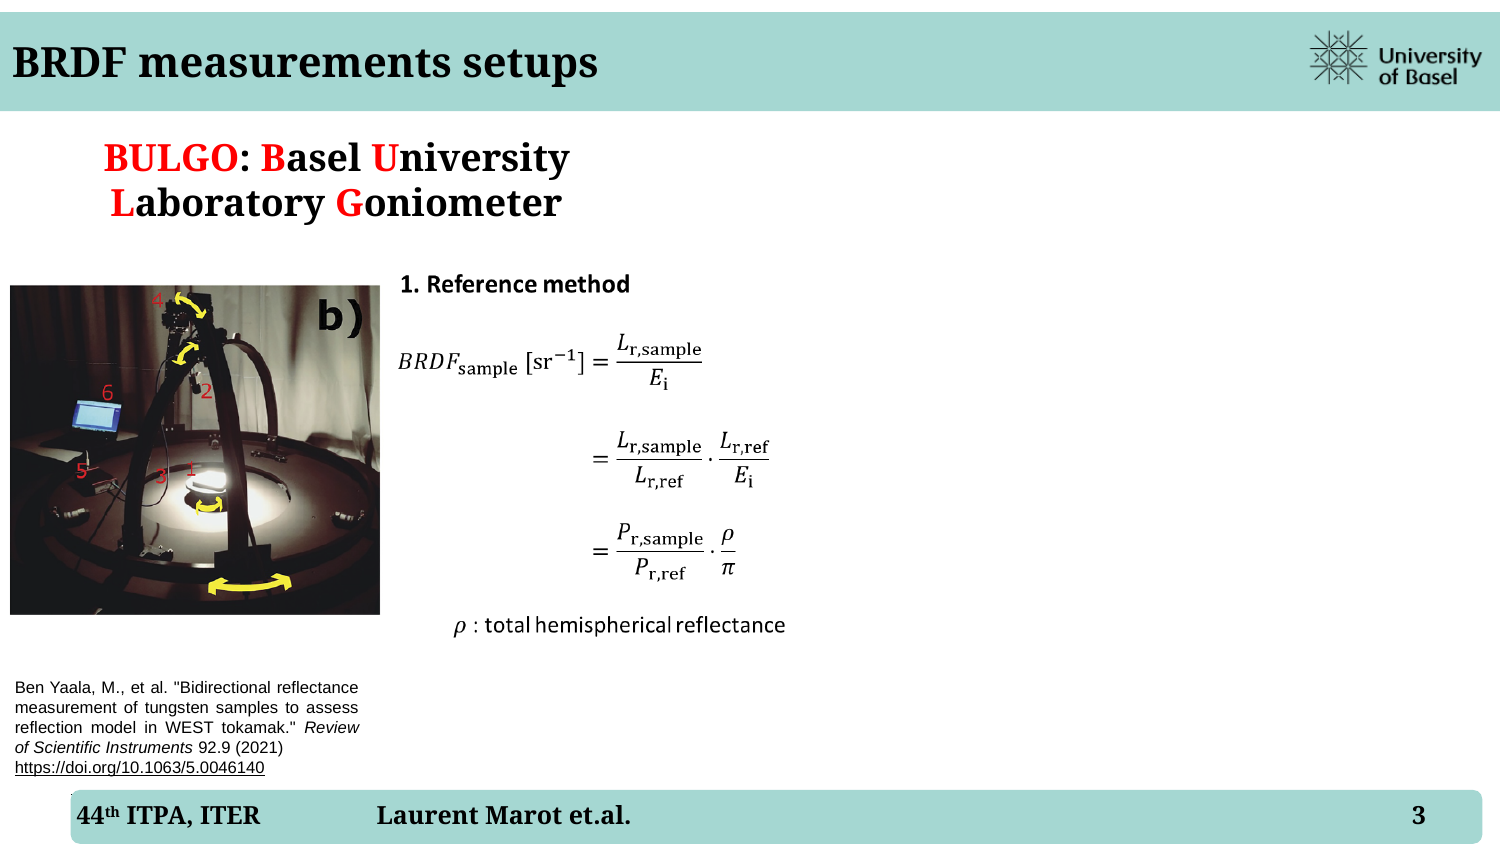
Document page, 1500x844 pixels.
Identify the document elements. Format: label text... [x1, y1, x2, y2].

picture [1305, 14, 1500, 109]
text_box Ben Yaala, M., et al. "Bidirectional reflectance measurement of tungsten samples to assess reflection model in WEST tokamak." Review of Scientific Instruments 92.9 (2021) https://doi.org/10.1063/5.0046140 [0, 669, 374, 785]
text_box BULGO: Basel University Laboratory Goniometer [41, 126, 632, 232]
picture [9, 259, 796, 653]
title BRDF measurements setups [12, 33, 1371, 127]
